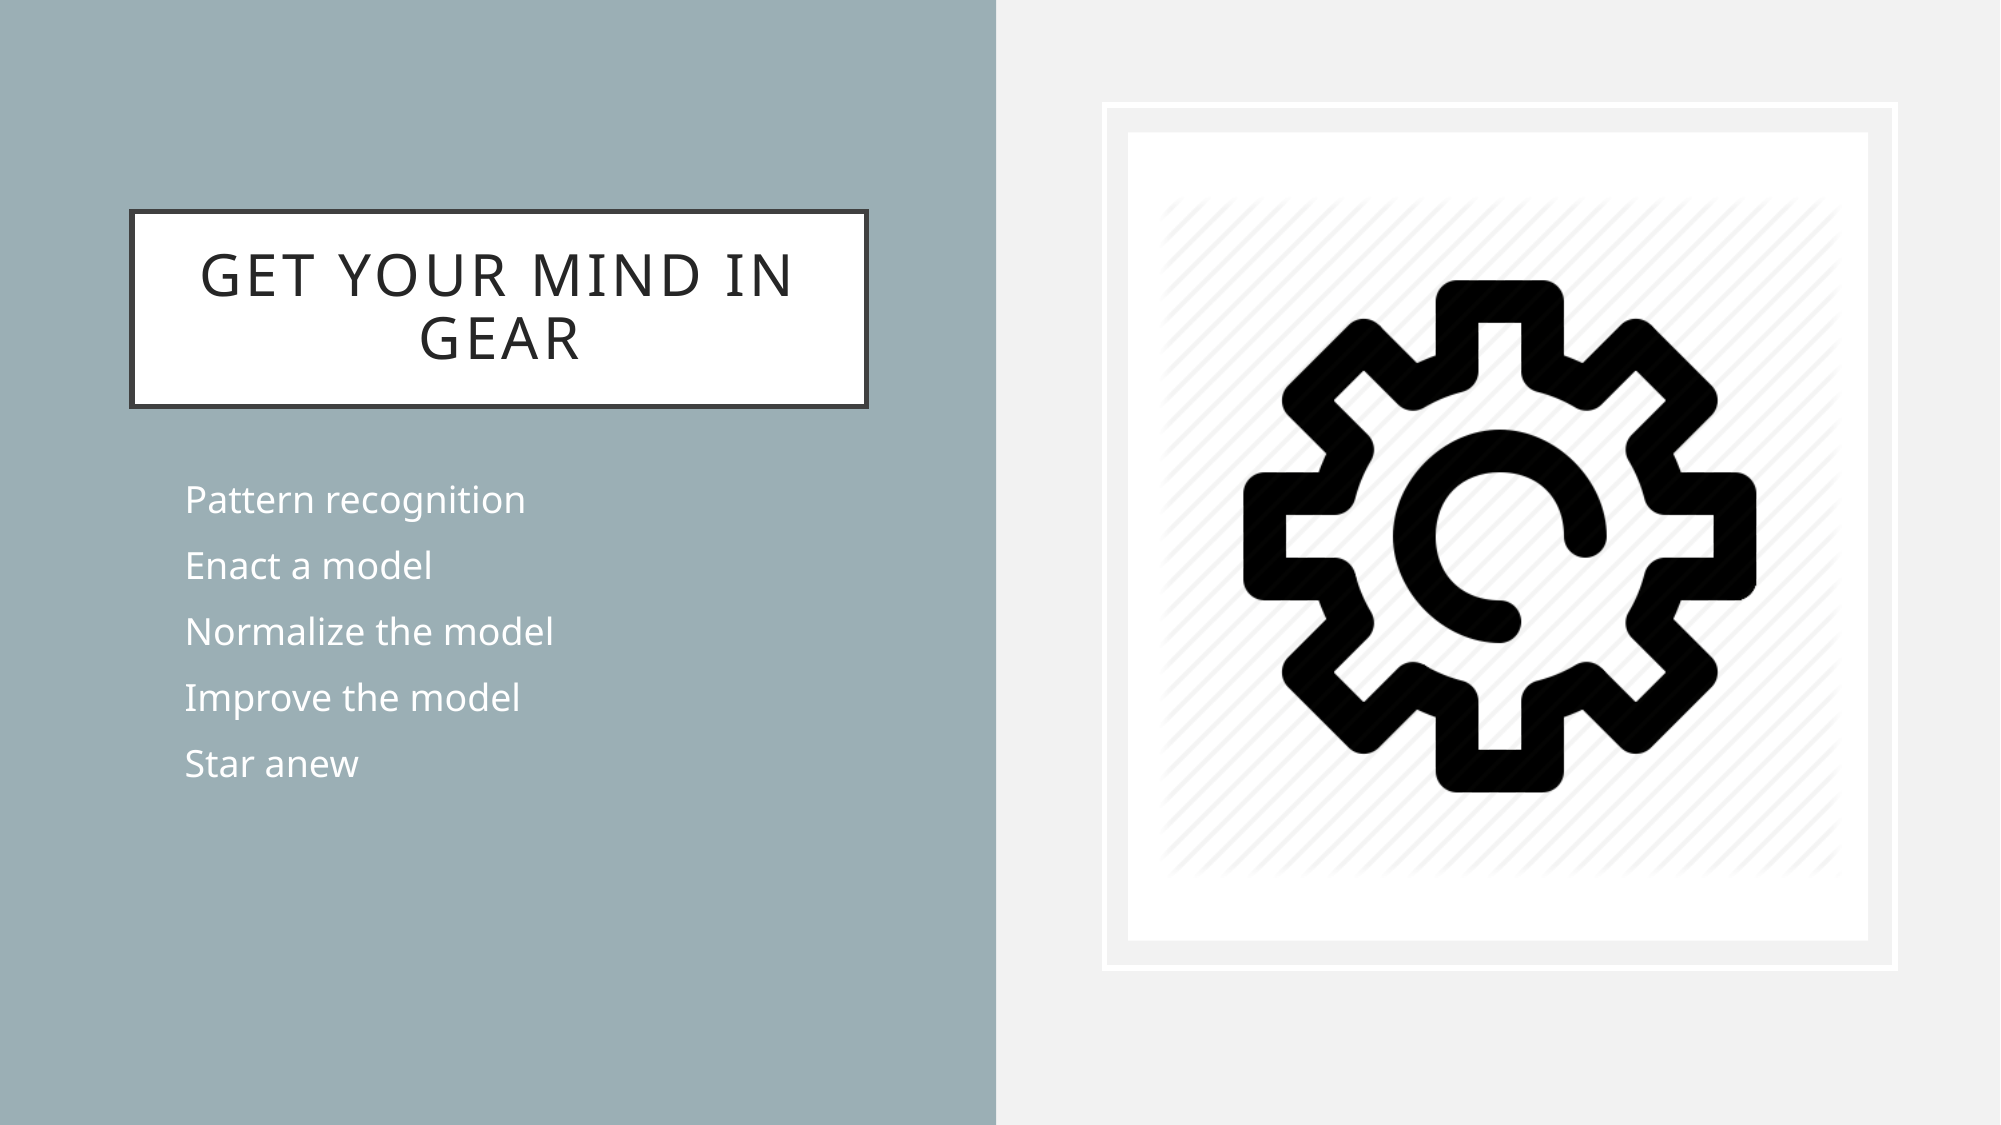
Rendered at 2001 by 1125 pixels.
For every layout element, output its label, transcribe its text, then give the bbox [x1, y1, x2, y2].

text_box [0, 0, 997, 1125]
text_box [1103, 104, 1896, 969]
text_box [1127, 131, 1869, 942]
title Get your Mind in Gear [129, 209, 869, 409]
list Pattern recognition Enact a model Normalize the model Improve the model Star anew [131, 468, 867, 969]
picture [1158, 195, 1842, 878]
